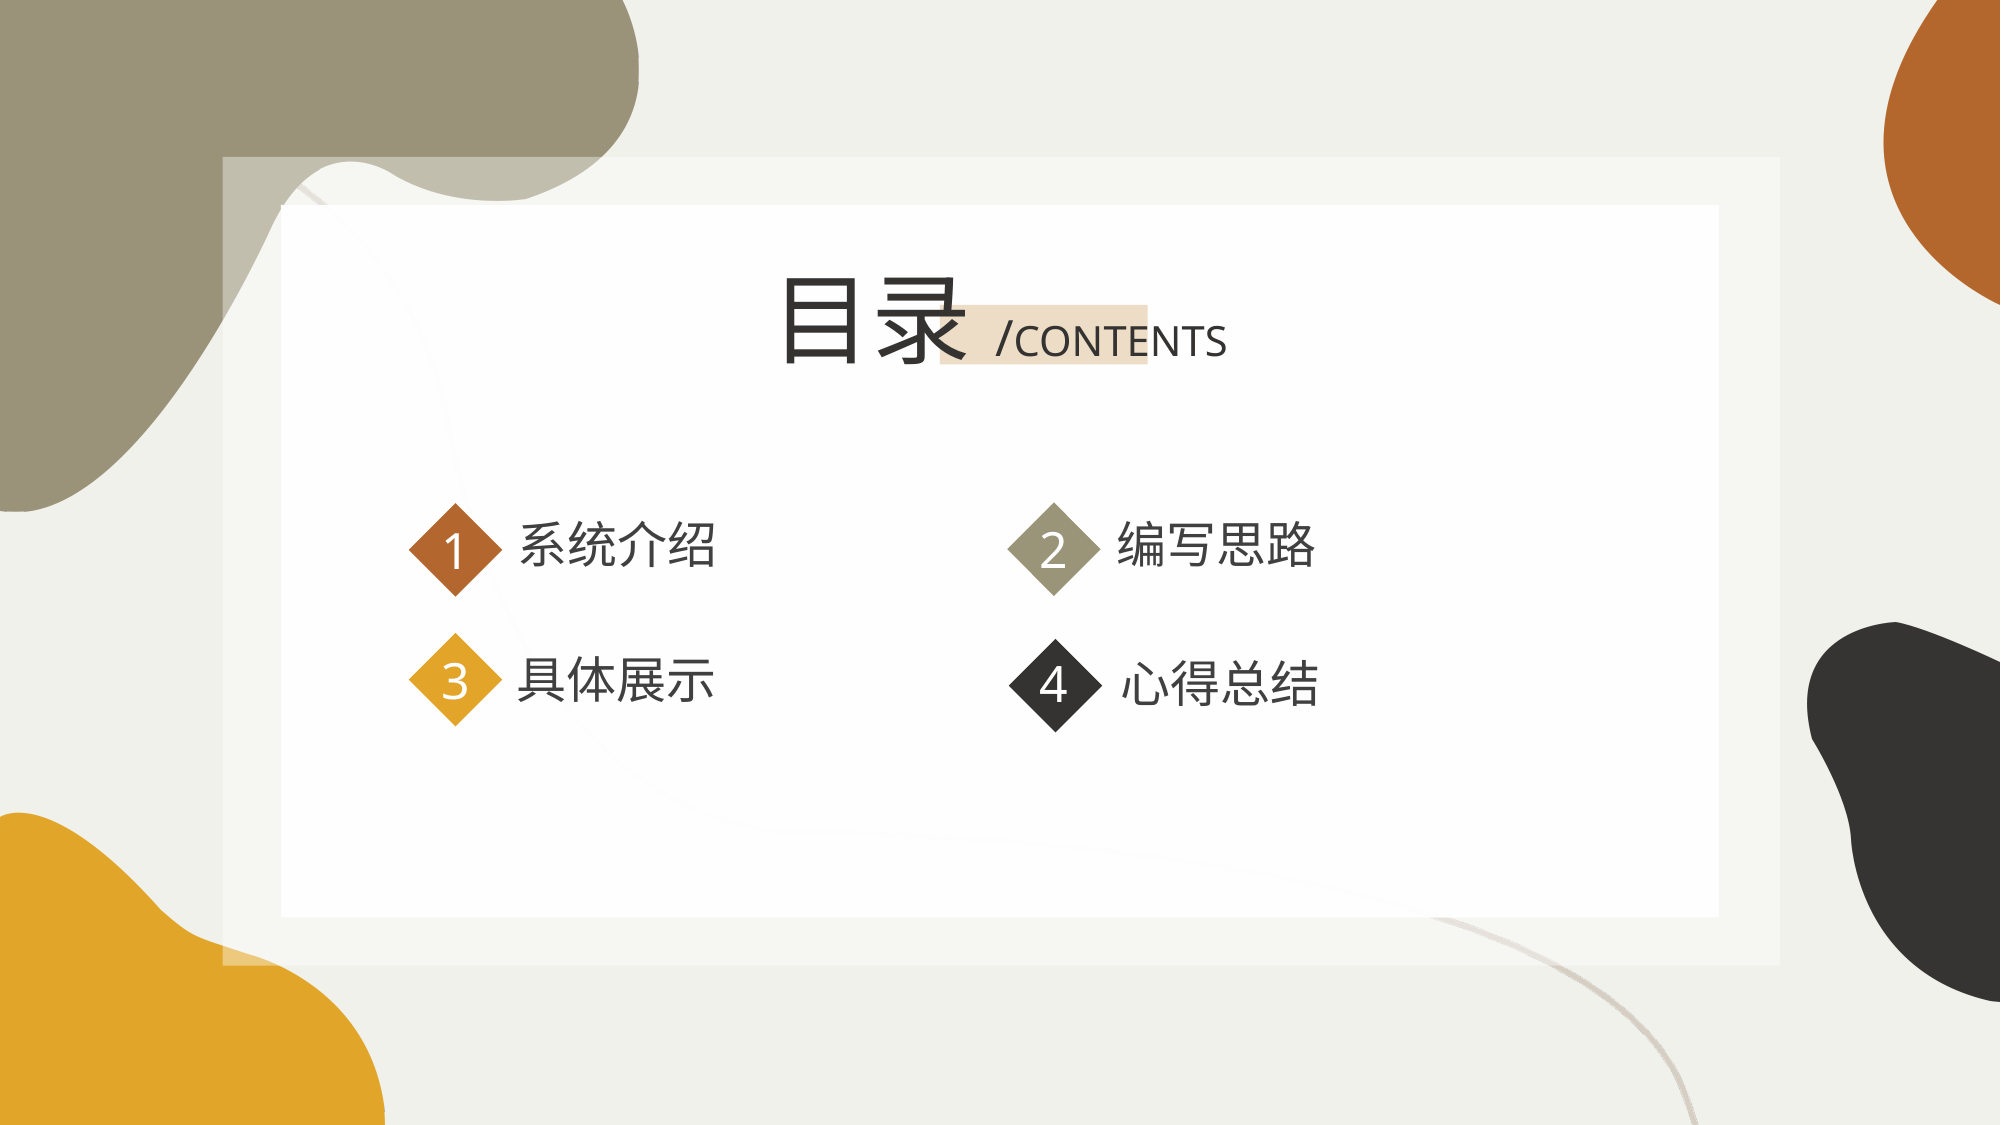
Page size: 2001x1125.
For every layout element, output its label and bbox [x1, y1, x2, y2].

picture [1883, 0, 2000, 305]
text_box [1007, 476, 1604, 596]
text_box [408, 476, 1004, 597]
picture [0, 812, 1704, 1125]
text_box [222, 156, 1781, 966]
text_box [1008, 638, 1562, 782]
picture [1807, 622, 2000, 1002]
text_box [408, 611, 1004, 727]
picture [0, 0, 1704, 512]
